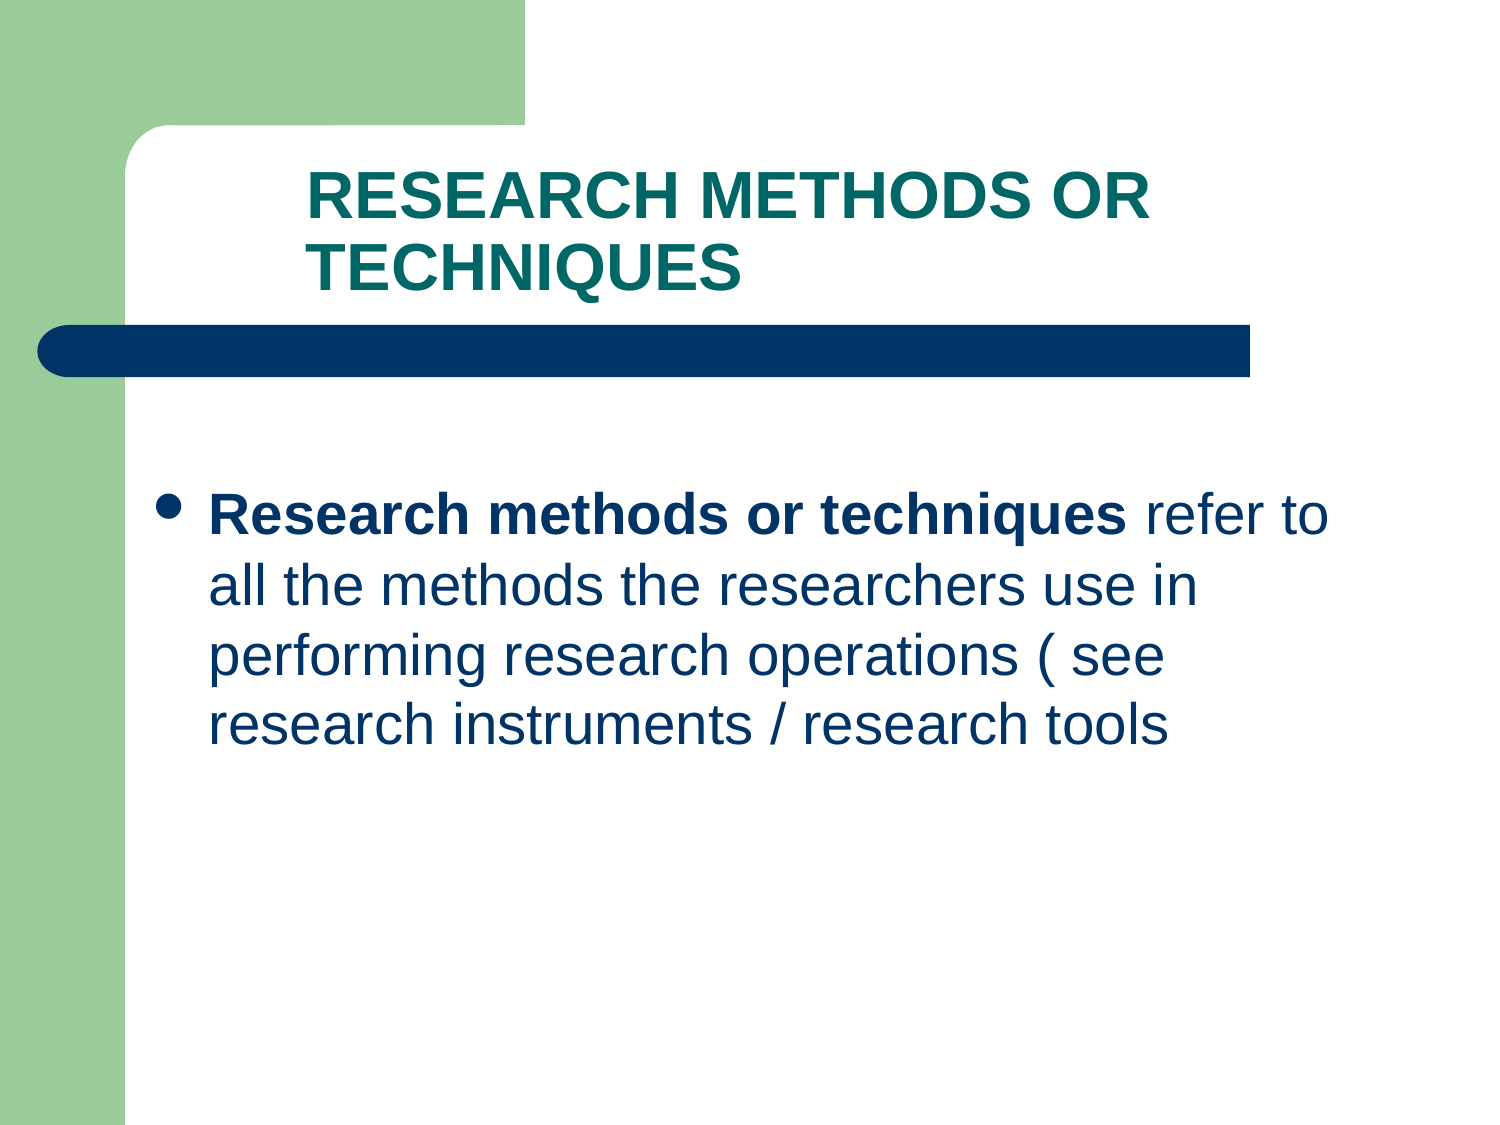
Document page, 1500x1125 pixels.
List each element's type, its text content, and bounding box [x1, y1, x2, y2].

title RESEARCH METHODS OR TECHNIQUES [124, 124, 1426, 313]
list Research methods or techniques refer to all the methods the researchers use in performing research operations ( see research instruments / research tools [137, 387, 1400, 999]
